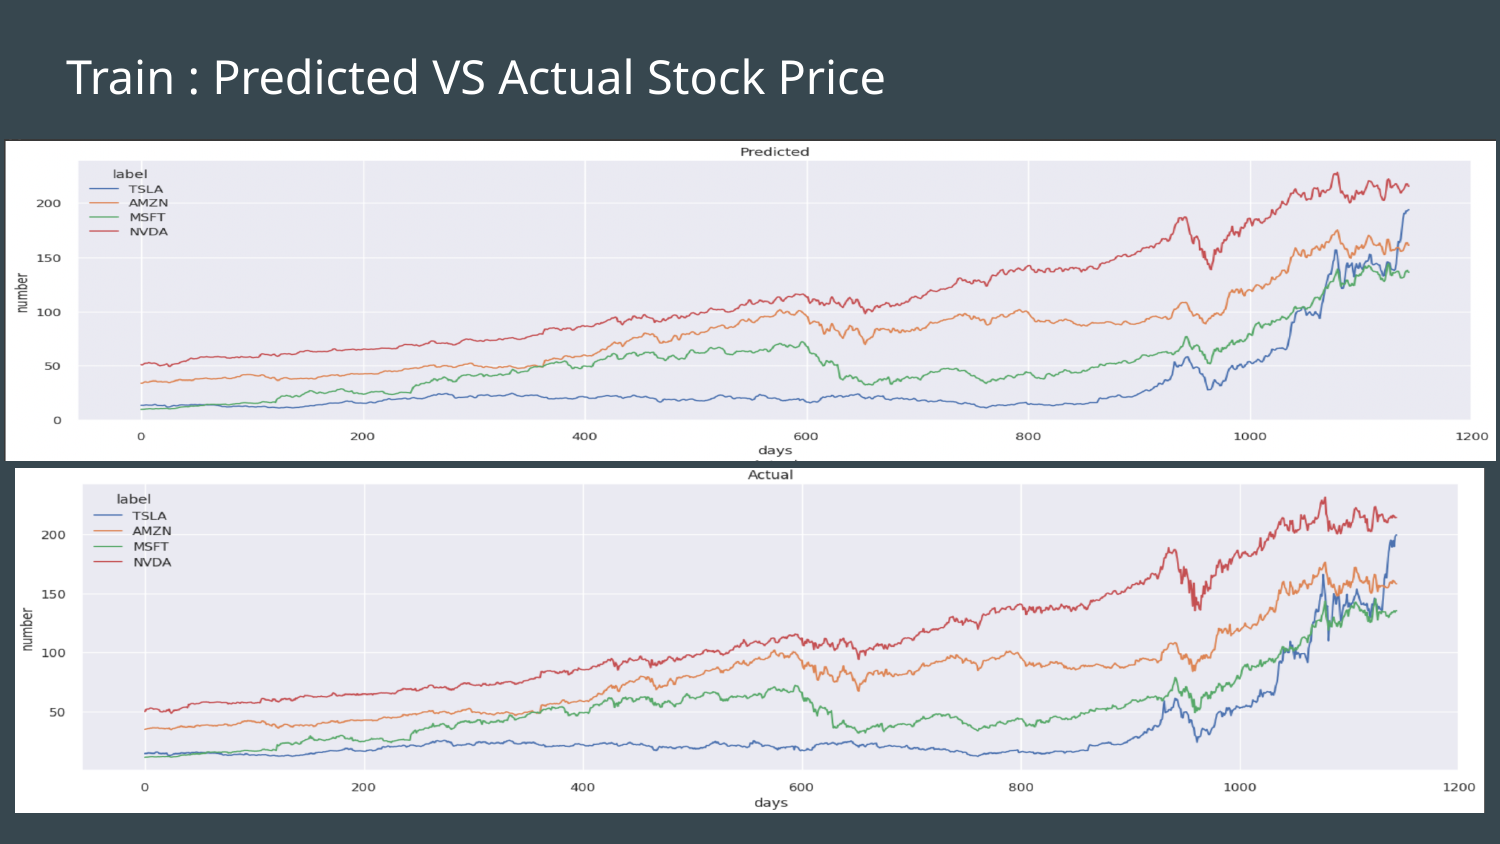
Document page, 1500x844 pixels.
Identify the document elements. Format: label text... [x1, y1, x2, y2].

picture [14, 467, 1486, 814]
picture [4, 139, 1496, 461]
title Train : Predicted VS Actual Stock Price [51, 29, 1449, 124]
